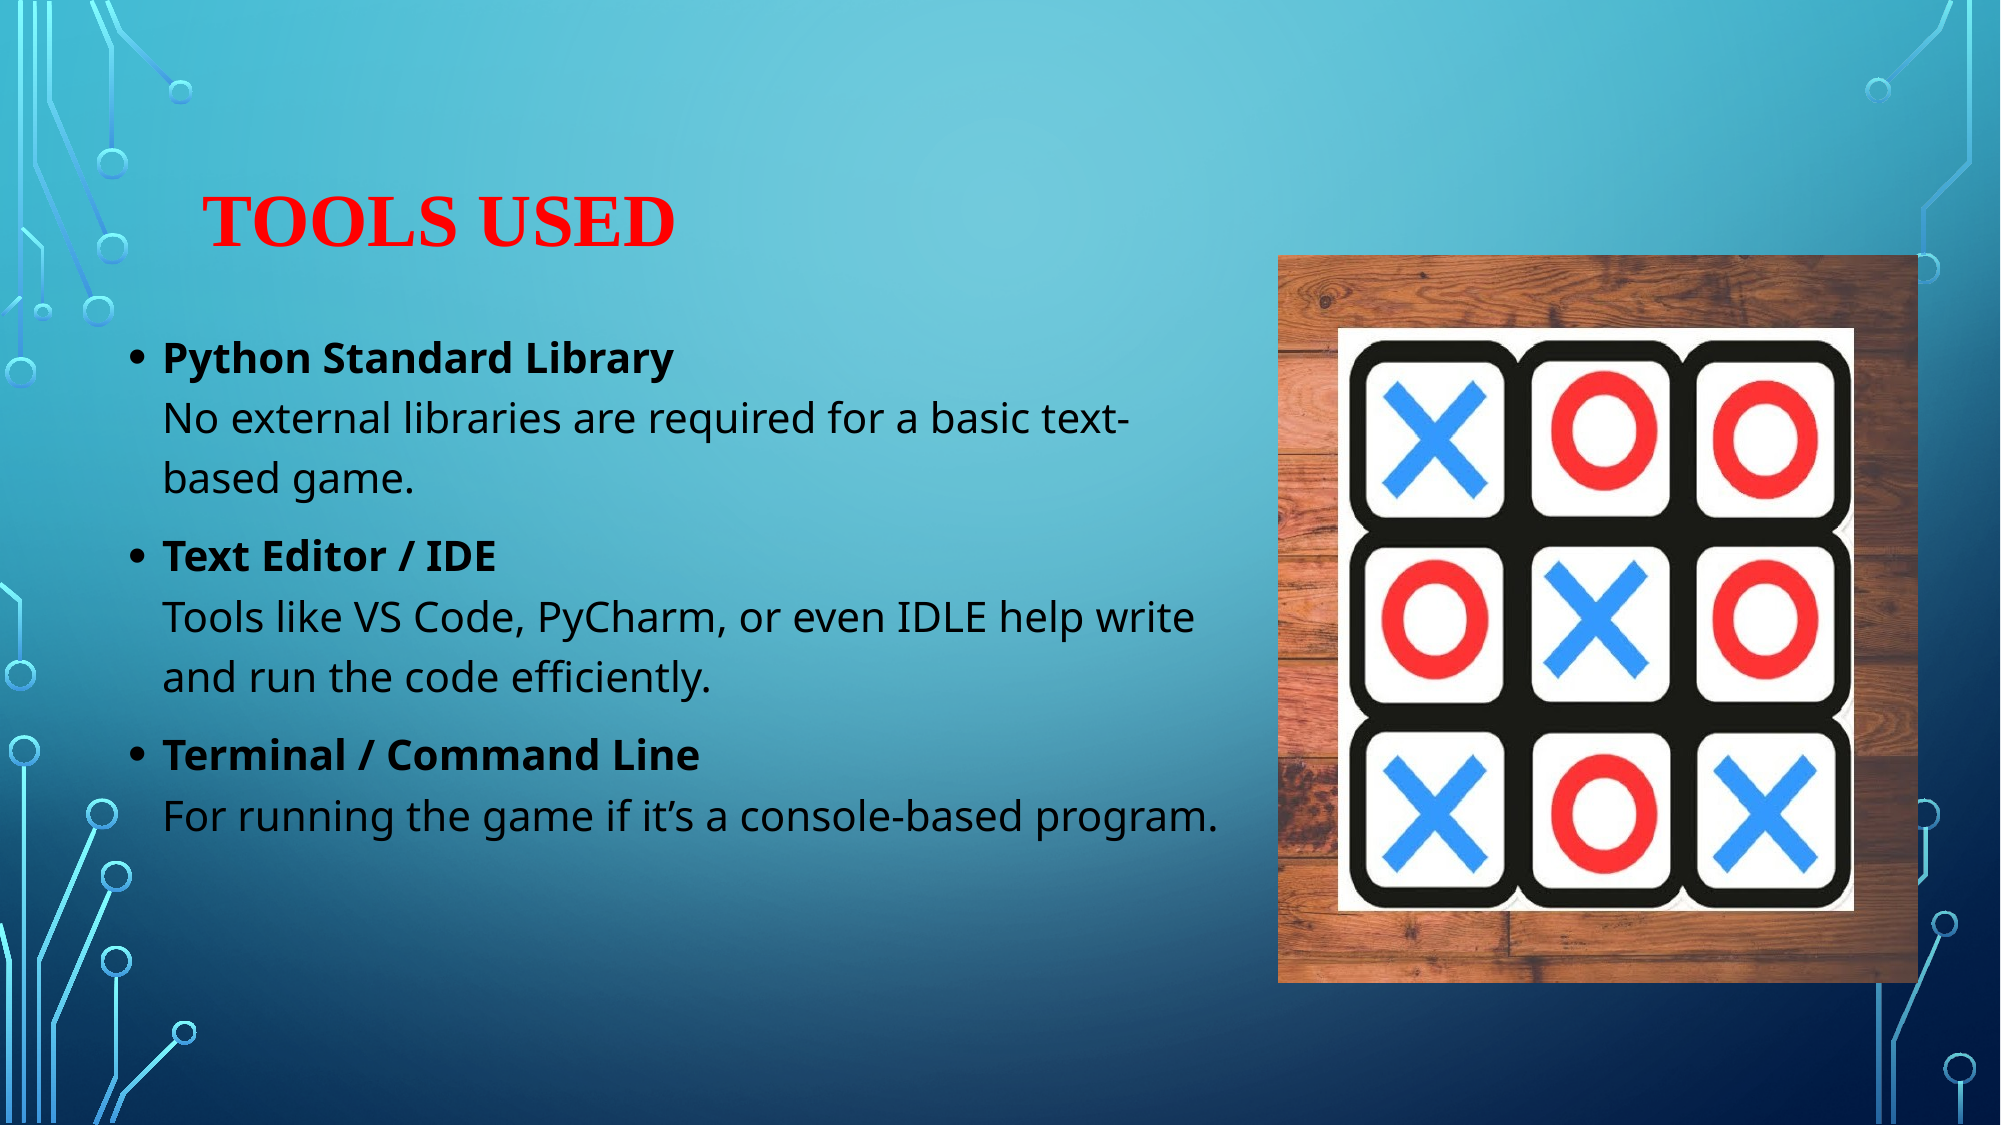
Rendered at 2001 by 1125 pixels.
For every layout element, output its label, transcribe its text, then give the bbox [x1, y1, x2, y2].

title Tools used [187, 101, 1813, 344]
list Python Standard Library No external libraries are required for a basic text-based game. Text Editor / IDE Tools like VS Code, PyCharm, or even IDLE help write and run the code efficiently. Terminal / Command Line For running the game if it’s a console-based program. [113, 313, 1245, 895]
picture [1277, 255, 1918, 983]
